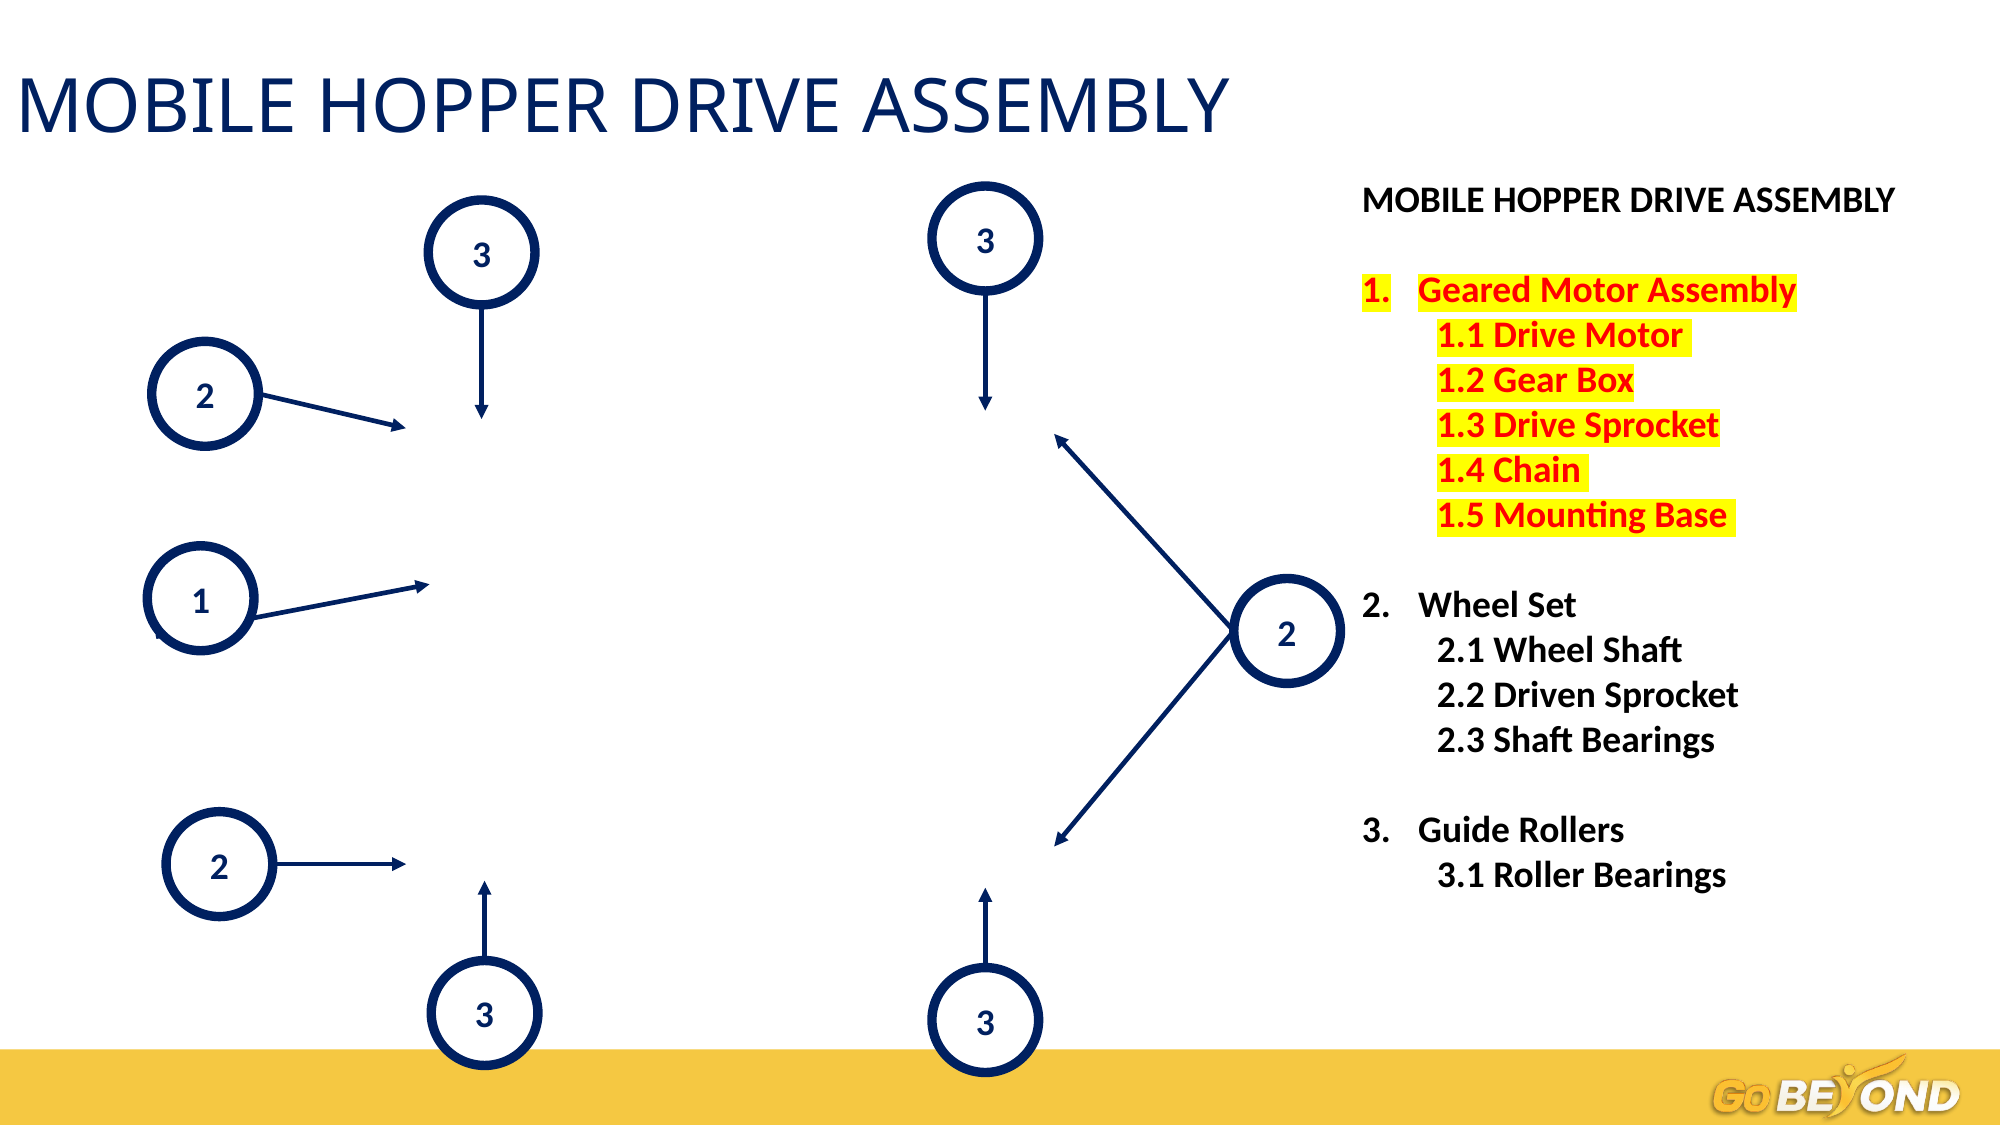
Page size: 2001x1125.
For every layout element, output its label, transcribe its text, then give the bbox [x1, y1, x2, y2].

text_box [155, 584, 430, 637]
text_box 3 [930, 966, 1040, 1074]
picture [1706, 1049, 1964, 1125]
text_box 2 [150, 340, 260, 448]
text_box 1 [163, 637, 239, 652]
text_box 1 [146, 544, 254, 628]
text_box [1054, 433, 1234, 630]
text_box MOBILE HOPPER DRIVE ASSEMBLY Geared Motor Assembly 1.1 Drive Motor 1.2 Gear Box 1.3 Drive Sprocket 1.4 Chain 1.5 Mounting Base Wheel Set 2.1 Wheel Shaft 2.2 Driven Sprocket 2.3 Shaft Bearings Guide Rollers 3.1 Roller Bearings [1347, 167, 1958, 993]
text_box 2 [165, 810, 274, 918]
text_box 3 [427, 198, 537, 306]
text_box 3 [430, 959, 539, 1067]
text_box 2 [1234, 577, 1342, 685]
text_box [258, 393, 406, 429]
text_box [1054, 630, 1234, 847]
text_box 3 [930, 184, 1040, 292]
title MOBILE HOPPER DRIVE ASSEMBLY [0, 0, 1725, 218]
